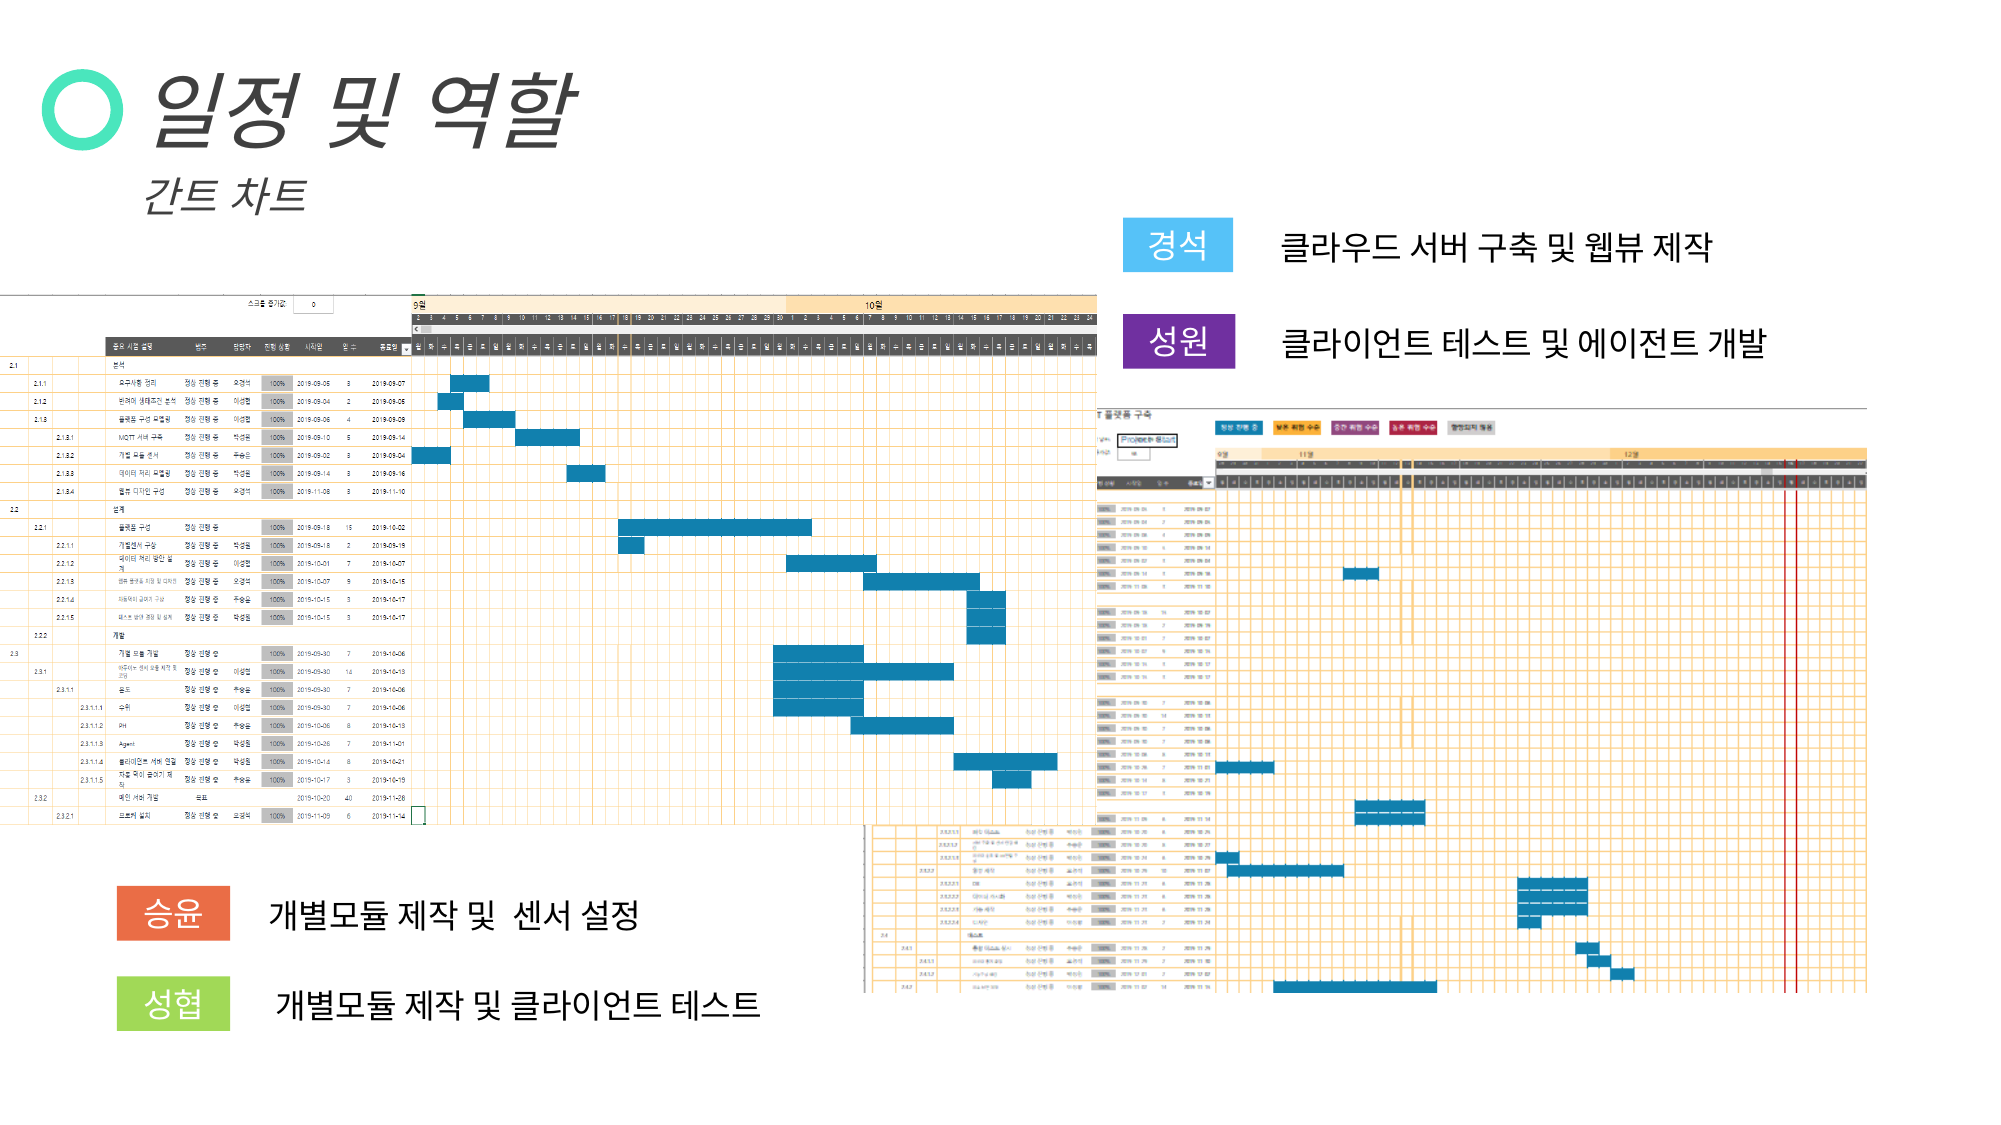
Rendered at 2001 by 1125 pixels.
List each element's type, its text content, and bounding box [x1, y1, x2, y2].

text_box 클라이언트 테스트 및 에이전트 개발 [1243, 315, 1784, 371]
text_box 성원 [1121, 312, 1237, 371]
text_box 개별모듈 제작 및 클라이언트 테스트 [237, 978, 778, 1033]
text_box 경석 [1121, 216, 1235, 274]
text_box [45, 73, 119, 147]
text_box 승윤 [115, 884, 232, 943]
text_box 일정 및 역할 간트 차트 [125, 51, 584, 229]
text_box 개별모듈 제작 및 센서 설정 [230, 887, 657, 943]
text_box 성협 [115, 974, 232, 1033]
picture [0, 294, 1868, 993]
text_box 클라우드 서버 구축 및 웹뷰 제작 [1242, 219, 1730, 274]
